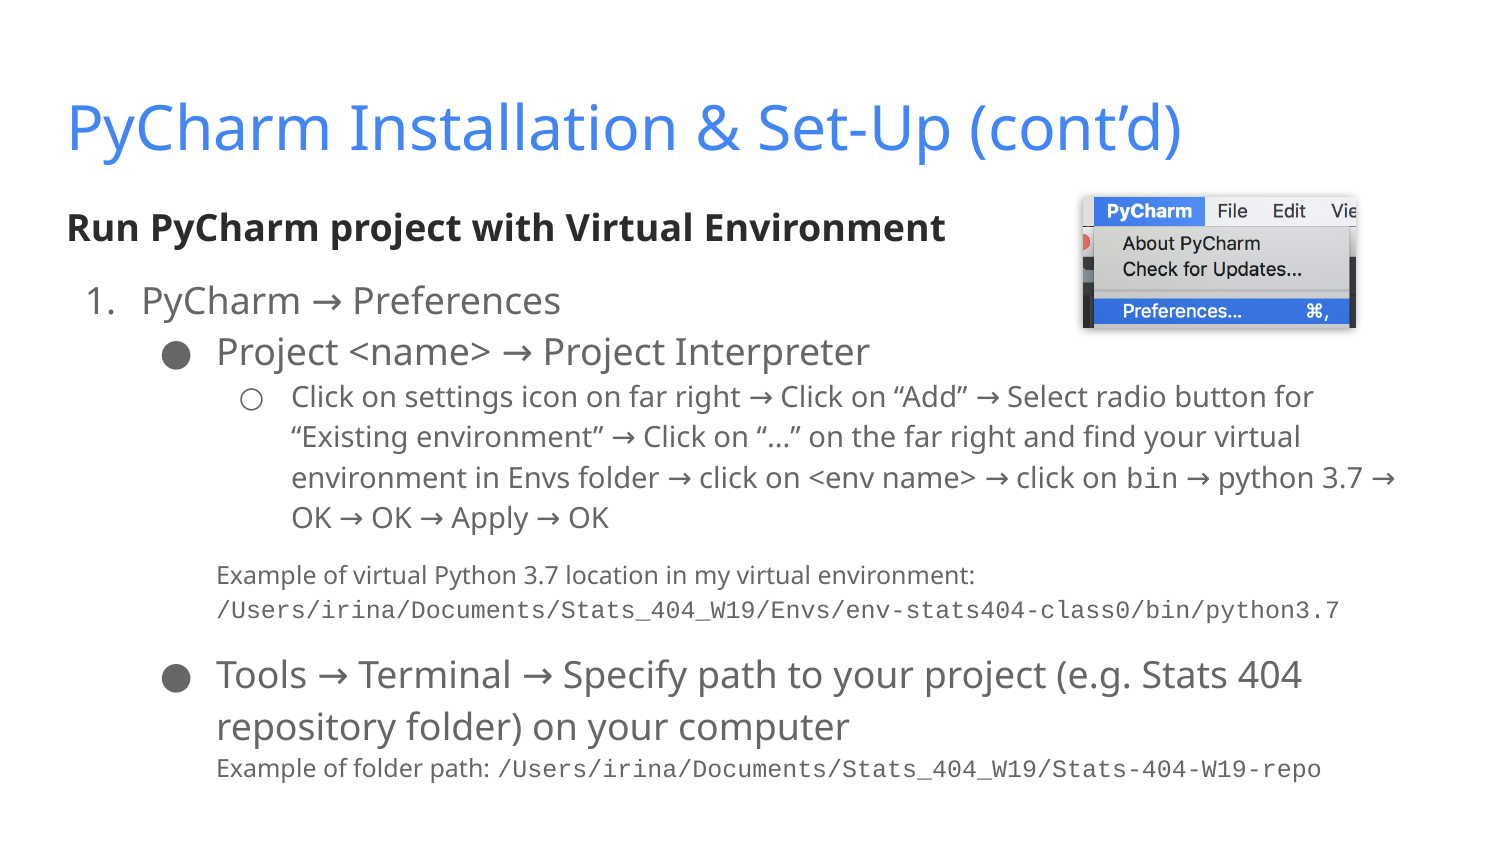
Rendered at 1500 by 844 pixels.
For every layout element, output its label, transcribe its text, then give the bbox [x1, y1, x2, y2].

list Run PyCharm project with Virtual Environment PyCharm → Preferences Project <name> → Project Interpreter Click on settings icon on far right → Click on “Add” → Select radio button for “Existing environment” → Click on “...” on the far right and find your virtual environment in Envs folder → click on <env name> → click on bin → python 3.7 → OK → OK → Apply → OK Example of virtual Python 3.7 location in my virtual environment: /Users/irina/Documents/Stats_404_W19/Envs/env-stats404-class0/bin/python3.7 Tools → Terminal → Specify path to your project (e.g. Stats 404 repository folder) on your computer Example of folder path: /Users/irina/Documents/Stats_404_W19/Stats-404-W19-repo [51, 189, 1449, 822]
title PyCharm Installation & Set-Up (cont’d) [51, 72, 1449, 167]
picture [1083, 196, 1356, 328]
